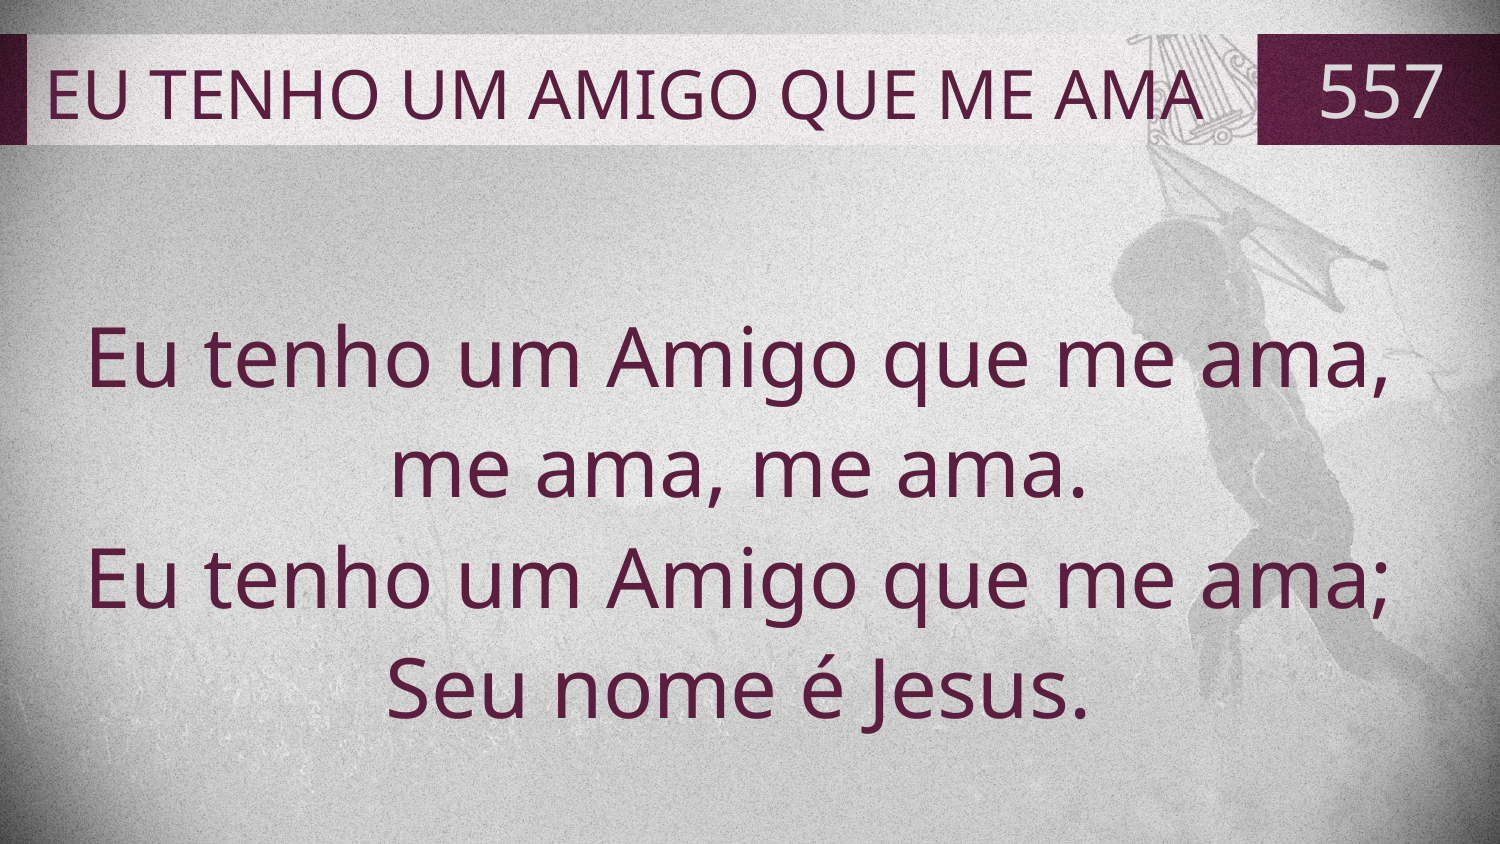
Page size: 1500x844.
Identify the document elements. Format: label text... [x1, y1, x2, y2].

list 557 [1281, 36, 1483, 143]
list Eu tenho um Amigo que me ama, me ama, me ama. Eu tenho um Amigo que me ama; Seu nome é Jesus. [0, 185, 1500, 844]
picture [0, 0, 1500, 185]
title EU TENHO UM AMIGO QUE ME AMA [29, 33, 1258, 151]
